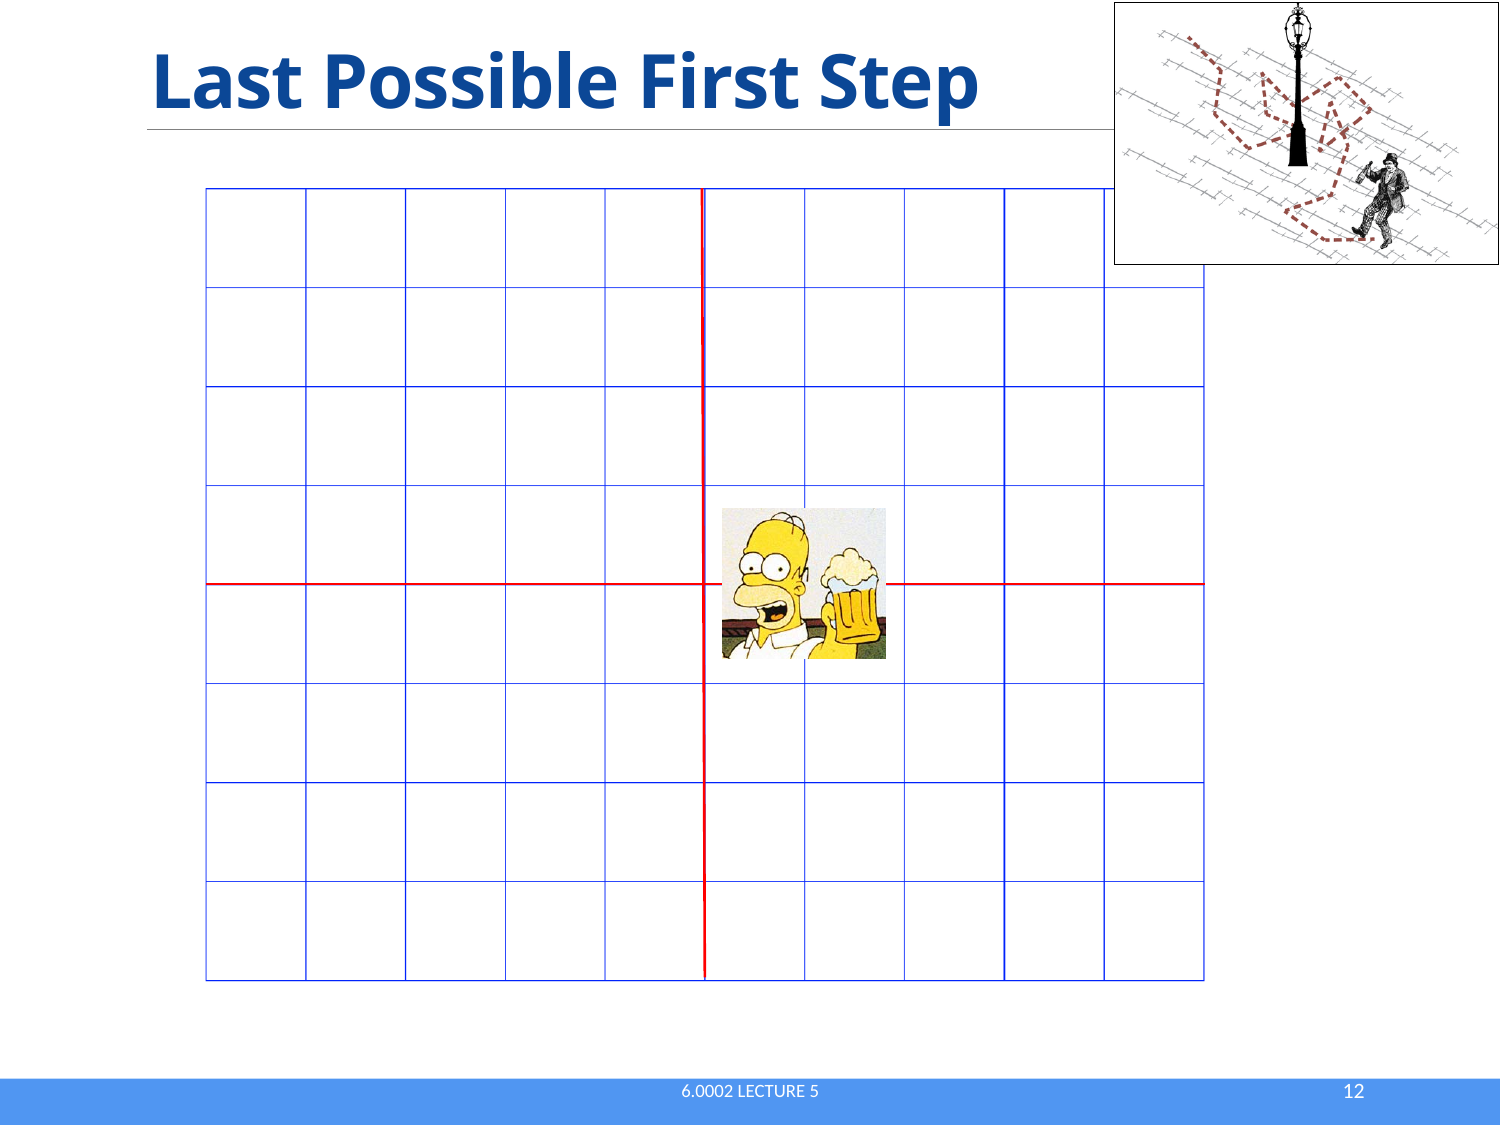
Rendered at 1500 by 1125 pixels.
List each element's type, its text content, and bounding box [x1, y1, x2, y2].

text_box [701, 187, 706, 580]
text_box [701, 594, 706, 978]
picture [148, 1, 1499, 1125]
title Last Possible First Step [135, 18, 1111, 132]
slide_number 12 [1218, 1059, 1380, 1120]
